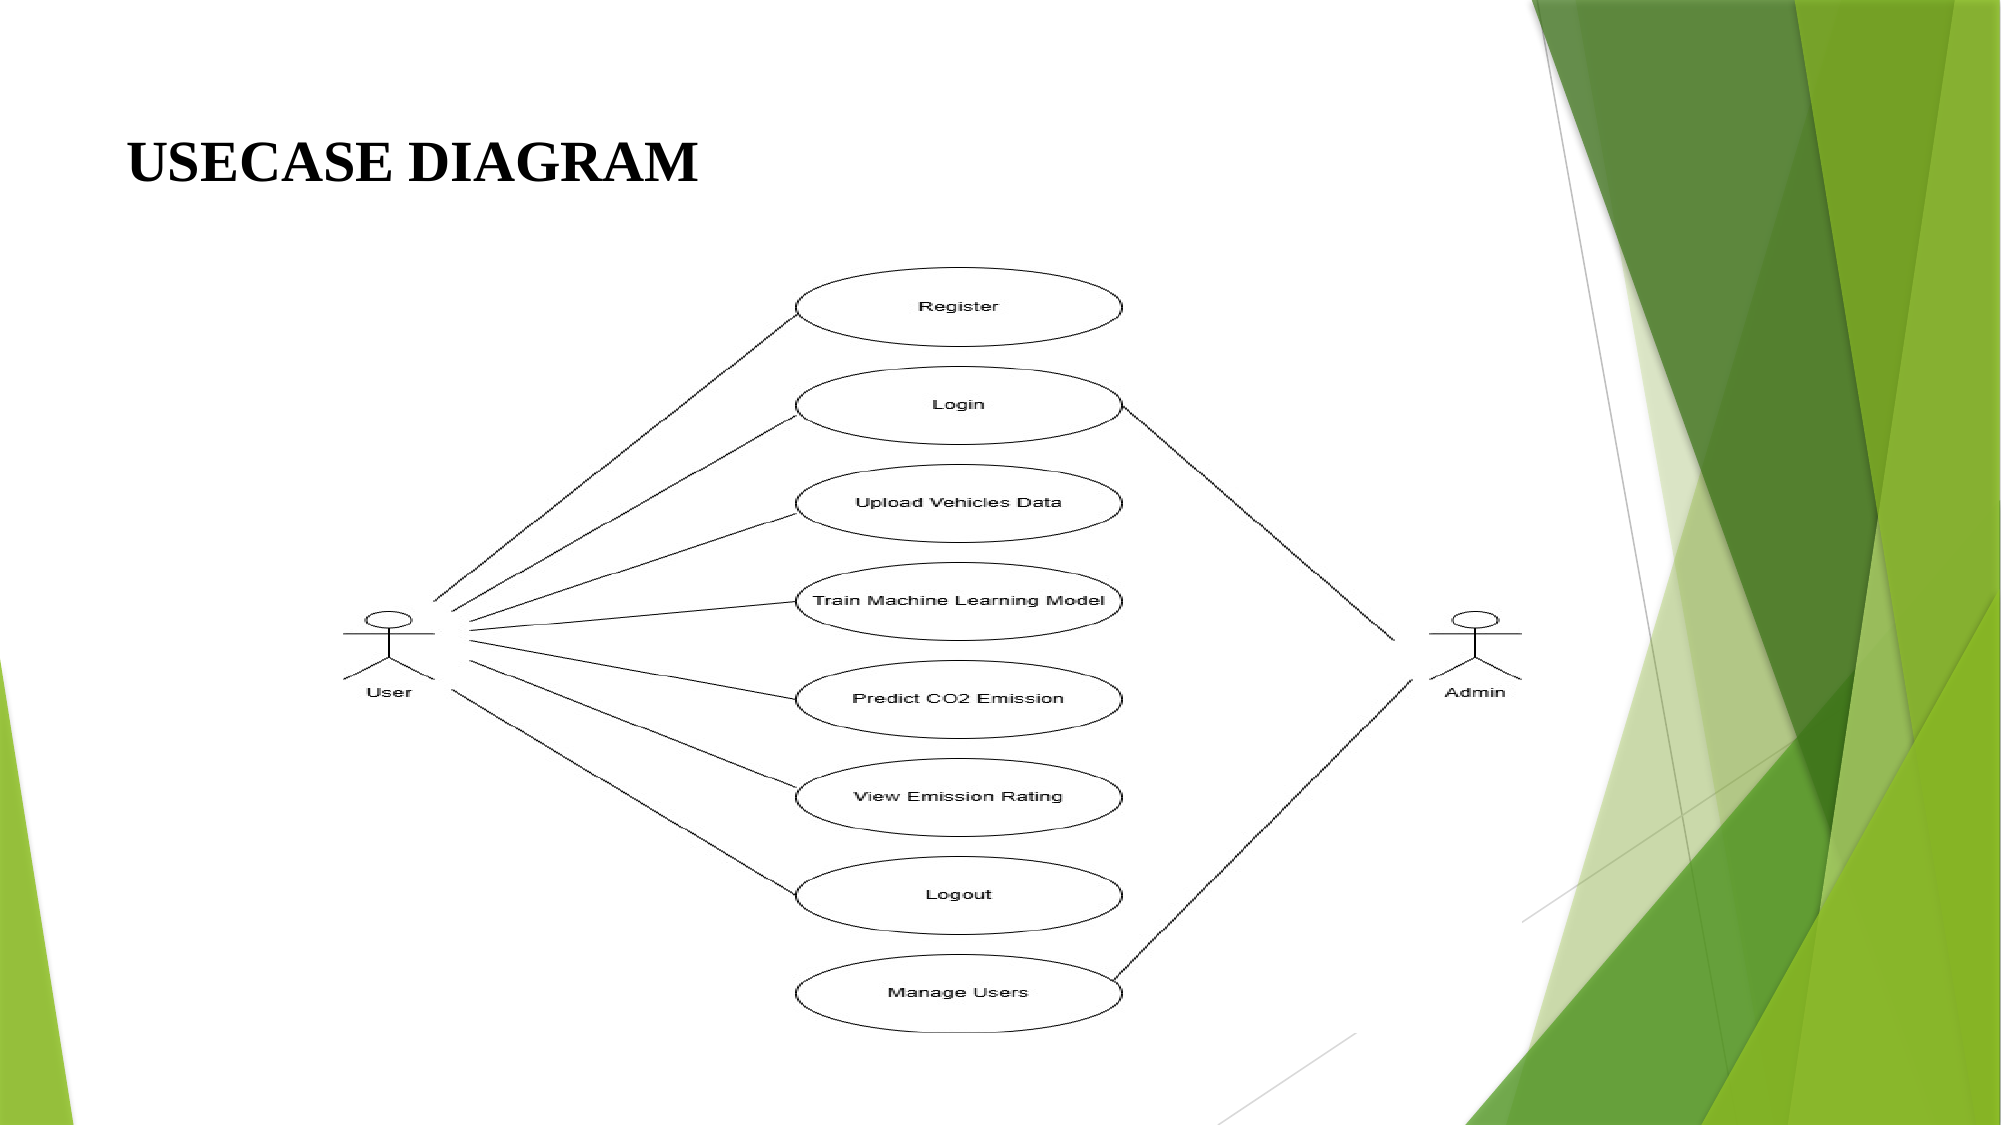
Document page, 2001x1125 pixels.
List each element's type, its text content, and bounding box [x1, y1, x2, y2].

picture [343, 267, 1522, 1034]
title USECASE DIAGRAM [111, 115, 1522, 317]
